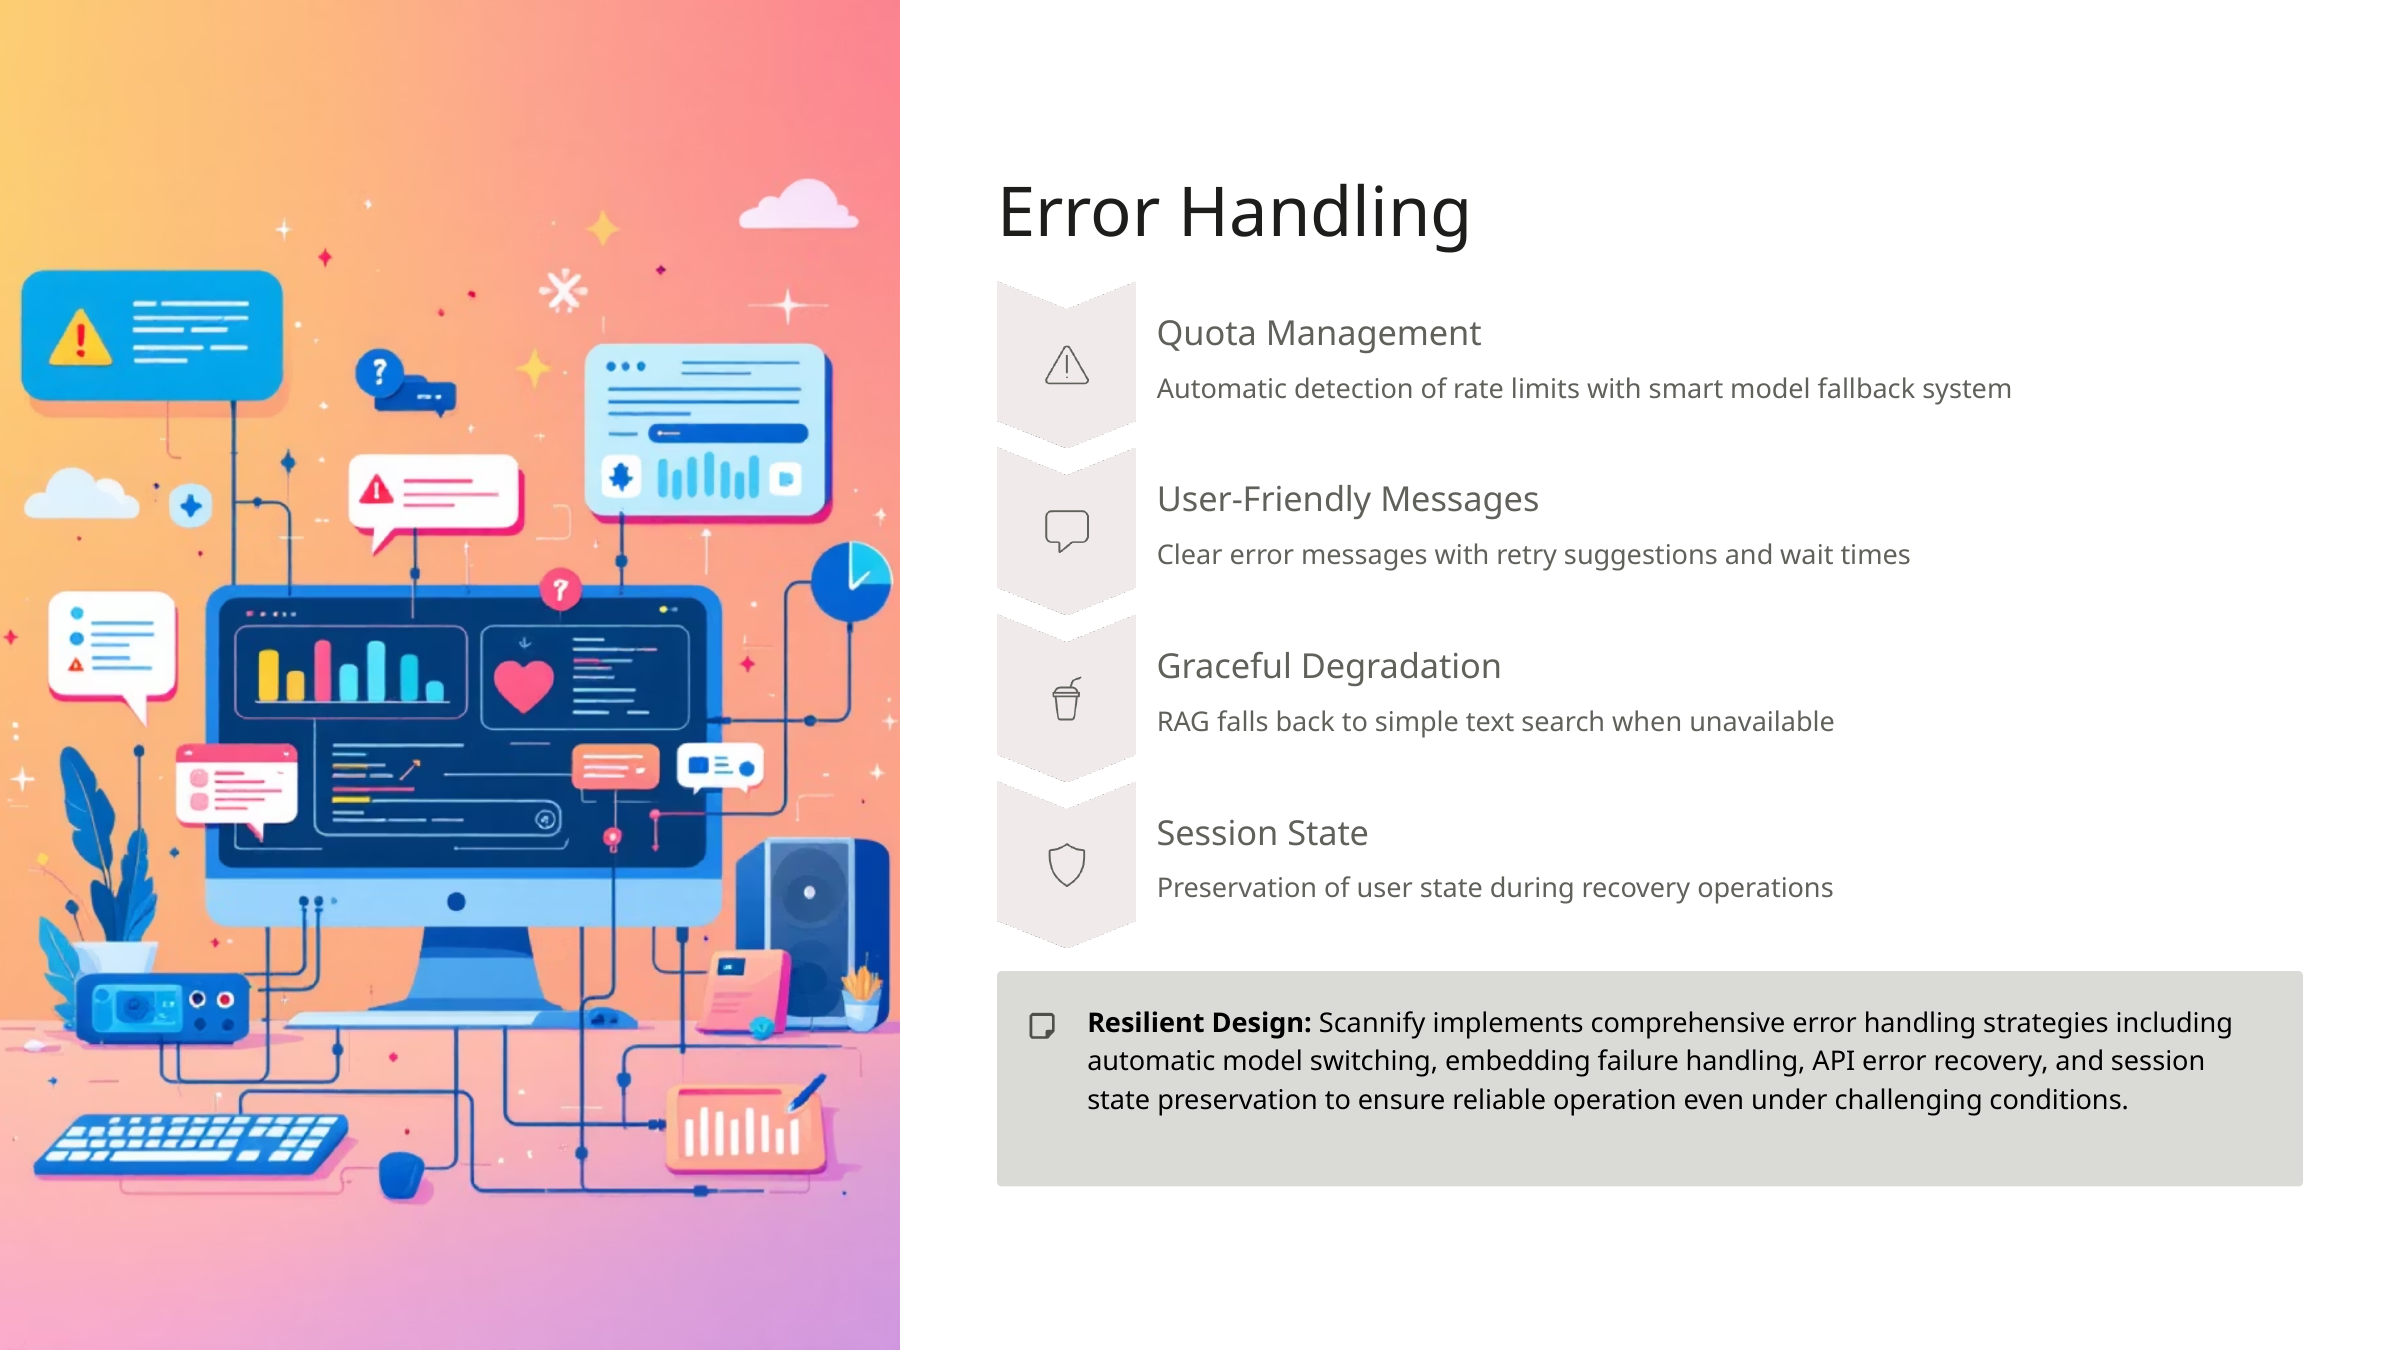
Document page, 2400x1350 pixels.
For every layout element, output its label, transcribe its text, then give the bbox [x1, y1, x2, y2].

text_box Graceful Degradation [1156, 642, 1529, 686]
text_box Clear error messages with retry suggestions and wait times [1156, 531, 2303, 571]
text_box Resilient Design: Scannify implements comprehensive error handling strategies including automatic model switching, embedding failure handling, API error recovery, and session state preservation to ensure reliable operation even under challenging conditions. [1087, 998, 2275, 1154]
text_box Preservation of user state during recovery operations [1156, 864, 2303, 904]
text_box Session State [1156, 808, 1504, 853]
text_box User-Friendly Messages [1156, 475, 1586, 520]
picture [0, 0, 901, 1350]
text_box Automatic detection of rate limits with smart model fallback system [1156, 364, 2303, 404]
picture [996, 280, 1137, 949]
picture [1024, 1010, 1061, 1040]
text_box [997, 971, 2303, 1187]
text_box Error Handling [997, 163, 1692, 251]
text_box Quota Management [1156, 309, 1504, 353]
text_box RAG falls back to simple text search when unavailable [1156, 698, 2303, 737]
